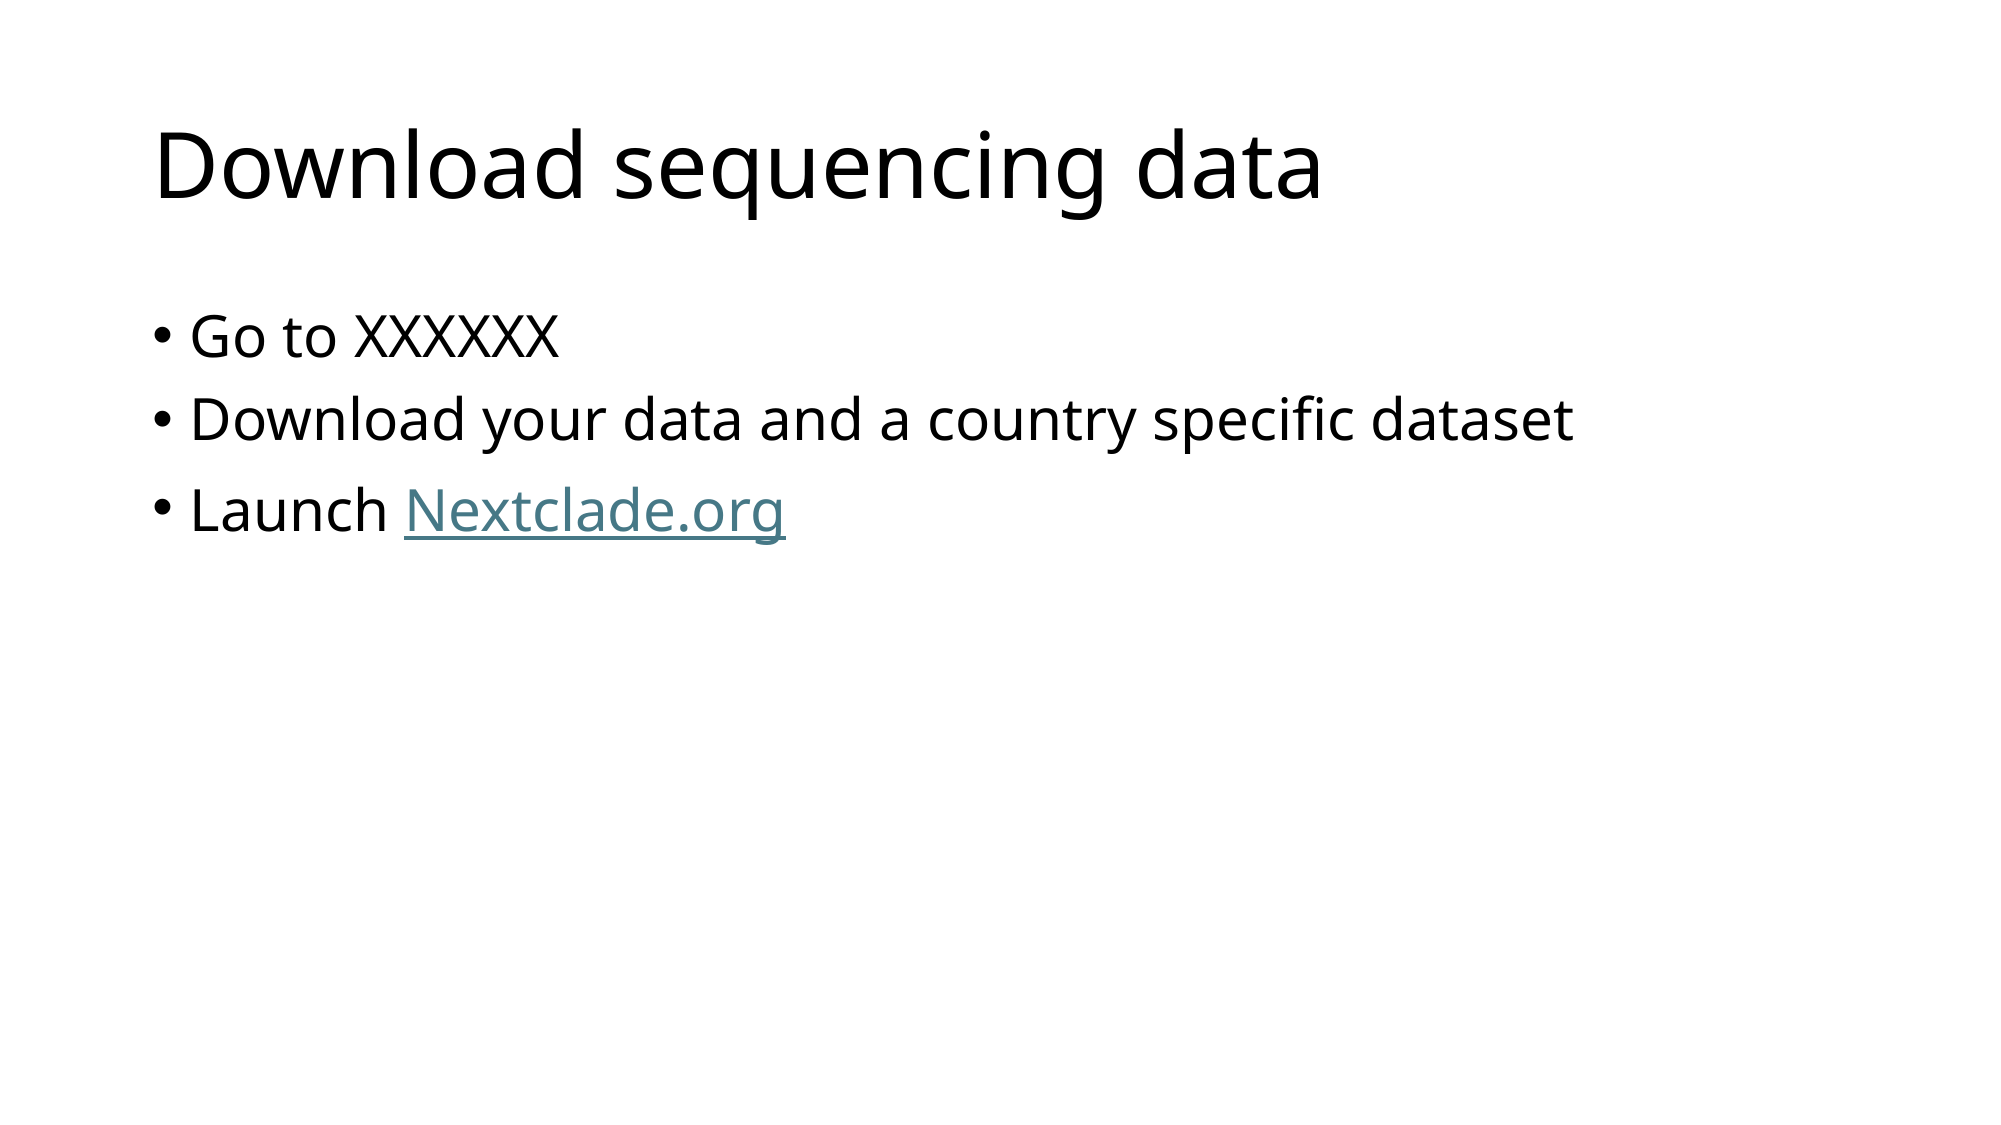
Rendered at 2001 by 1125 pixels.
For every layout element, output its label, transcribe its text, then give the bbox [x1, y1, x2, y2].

title Download sequencing data [137, 59, 1863, 278]
list Go to XXXXXX Download your data and a country specific dataset Launch Nextclade.org [137, 299, 1863, 1014]
